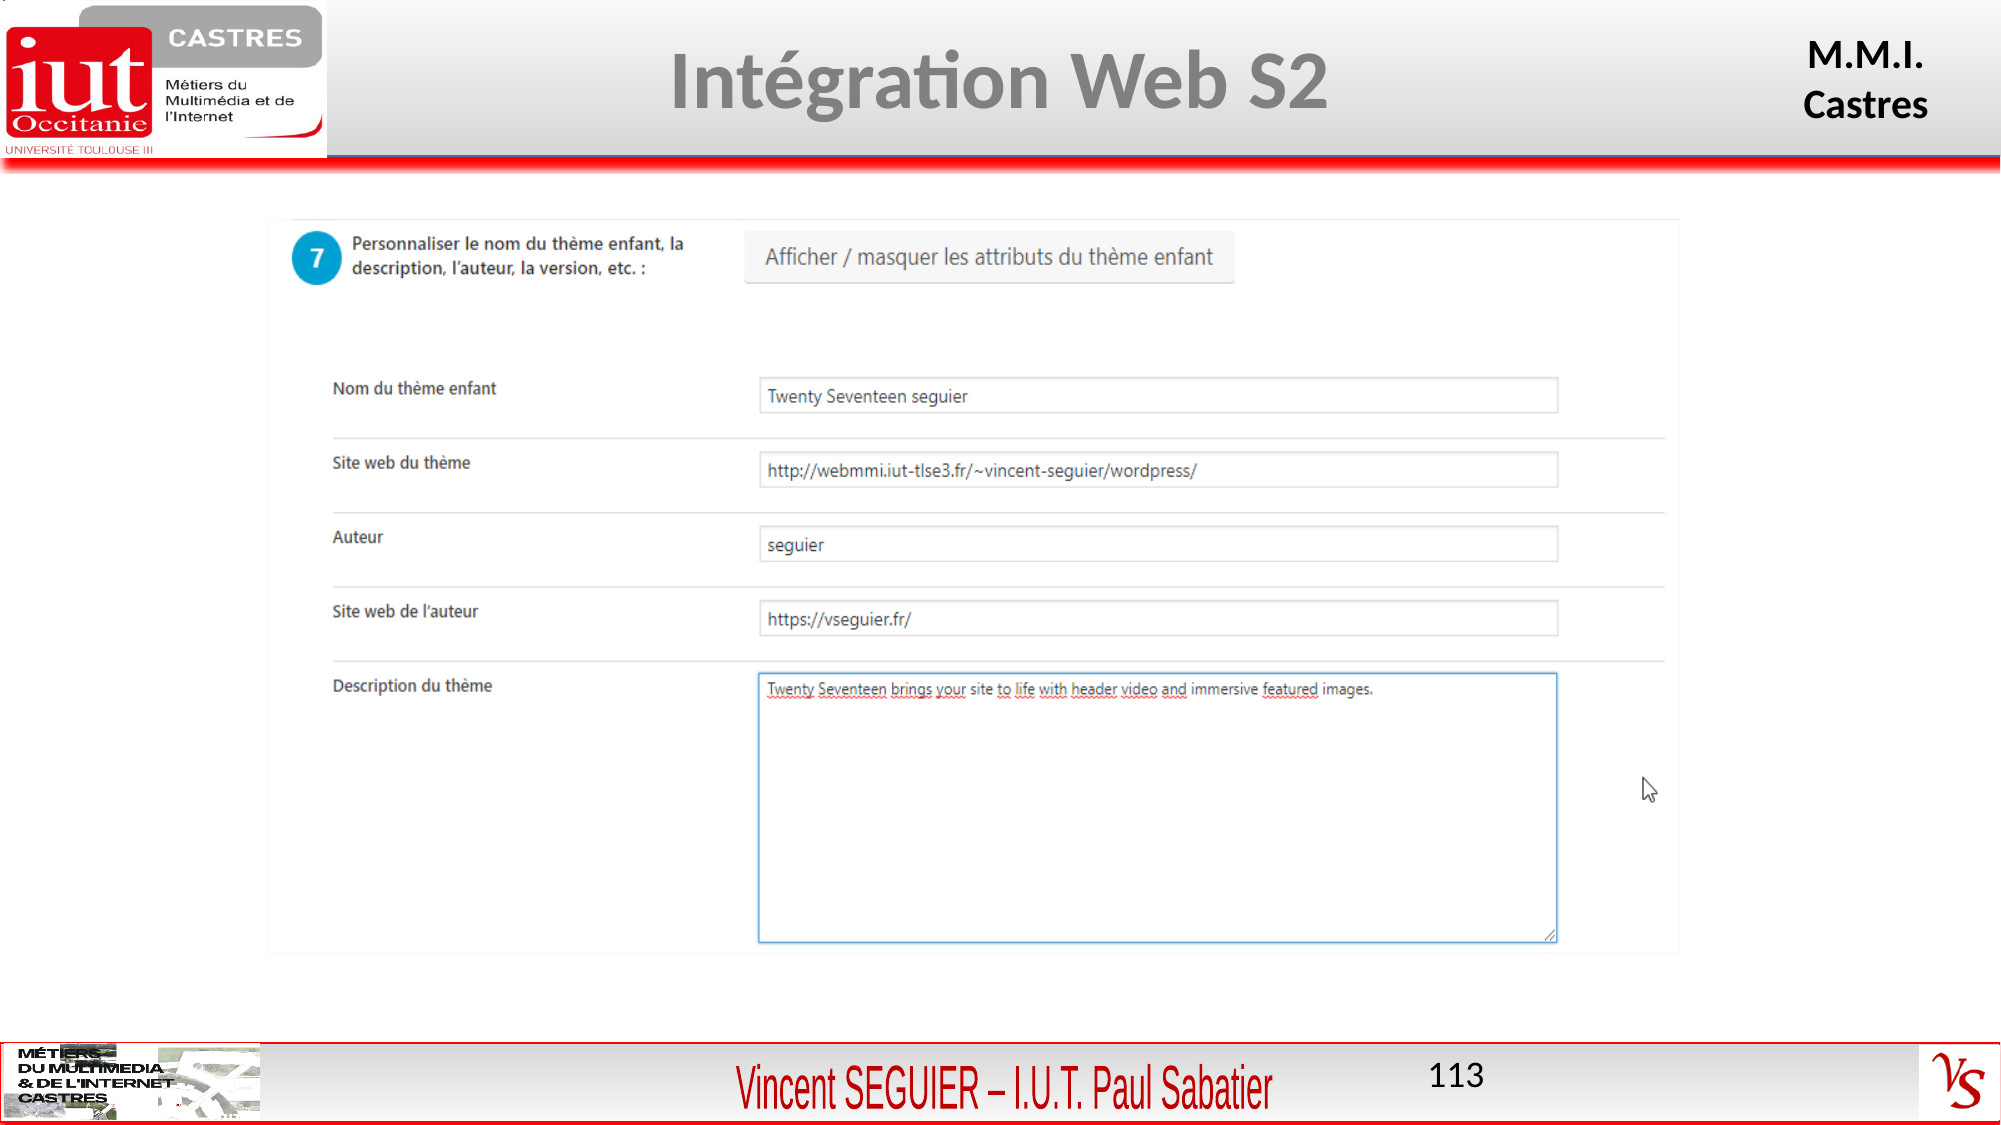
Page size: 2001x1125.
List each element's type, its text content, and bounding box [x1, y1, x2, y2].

picture [0, 1, 327, 158]
picture [267, 219, 1680, 954]
picture [1919, 1045, 2000, 1120]
slide_number 113 [1412, 1042, 1863, 1103]
picture [4, 1043, 260, 1120]
